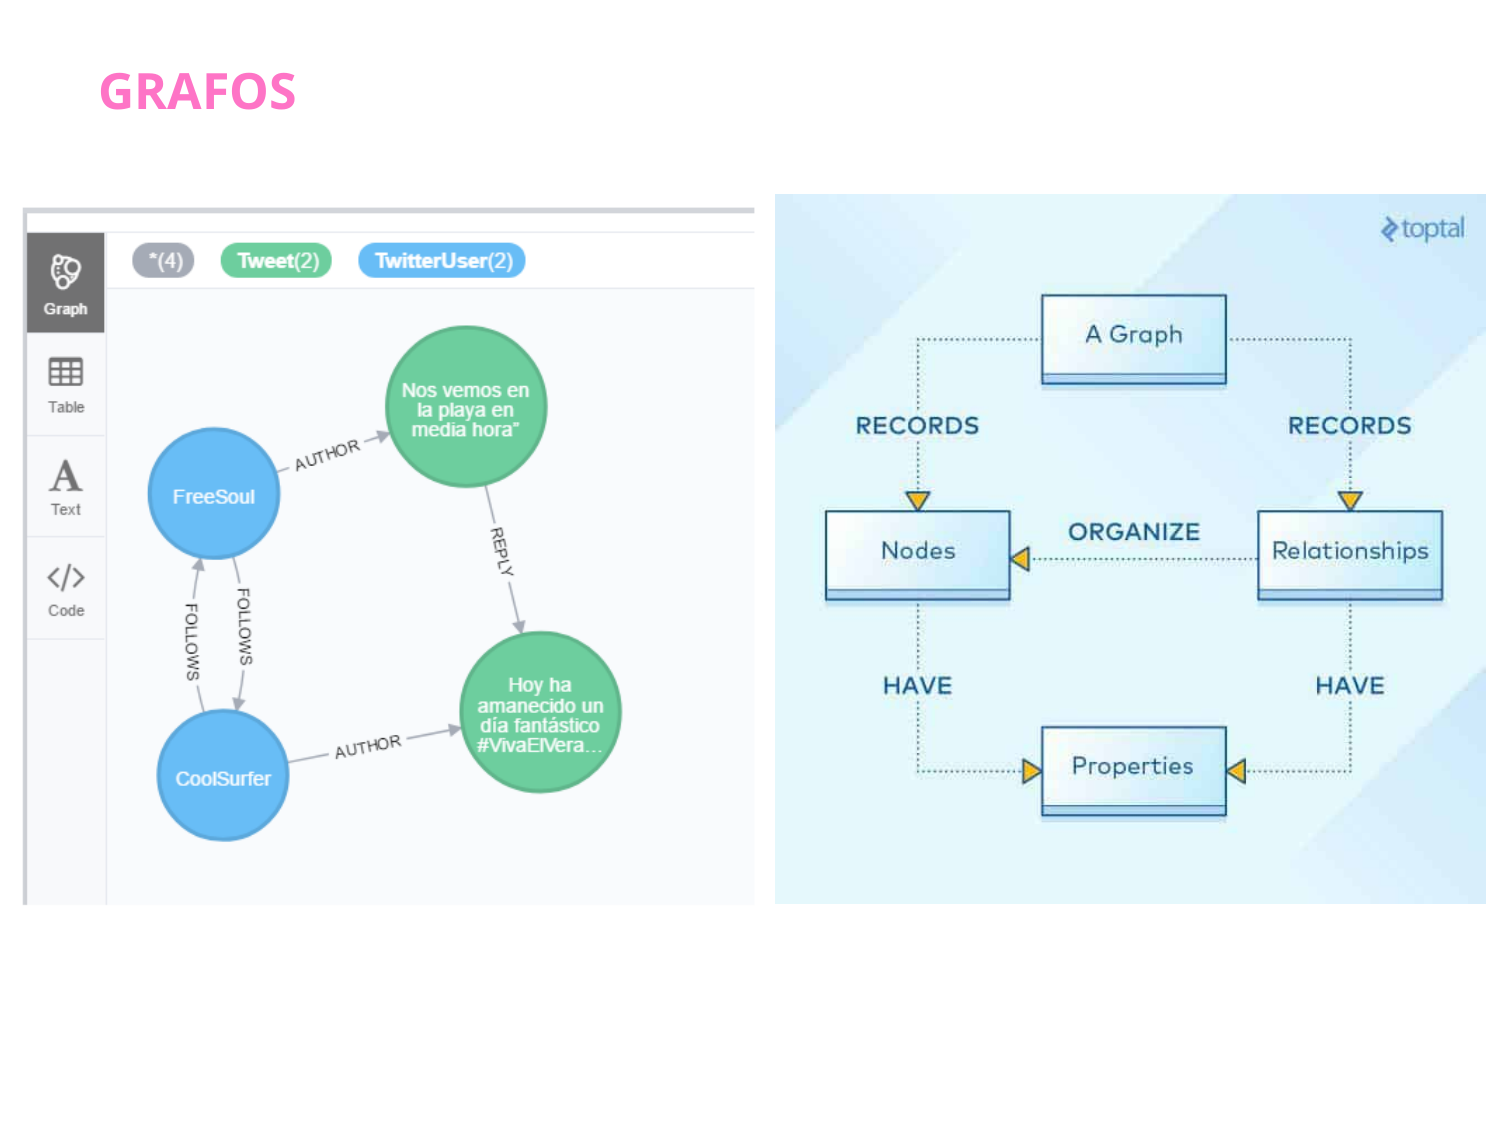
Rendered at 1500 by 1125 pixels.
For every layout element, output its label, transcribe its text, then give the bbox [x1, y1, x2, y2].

text_box GRAFOS [83, 52, 313, 128]
picture [9, 184, 1486, 929]
